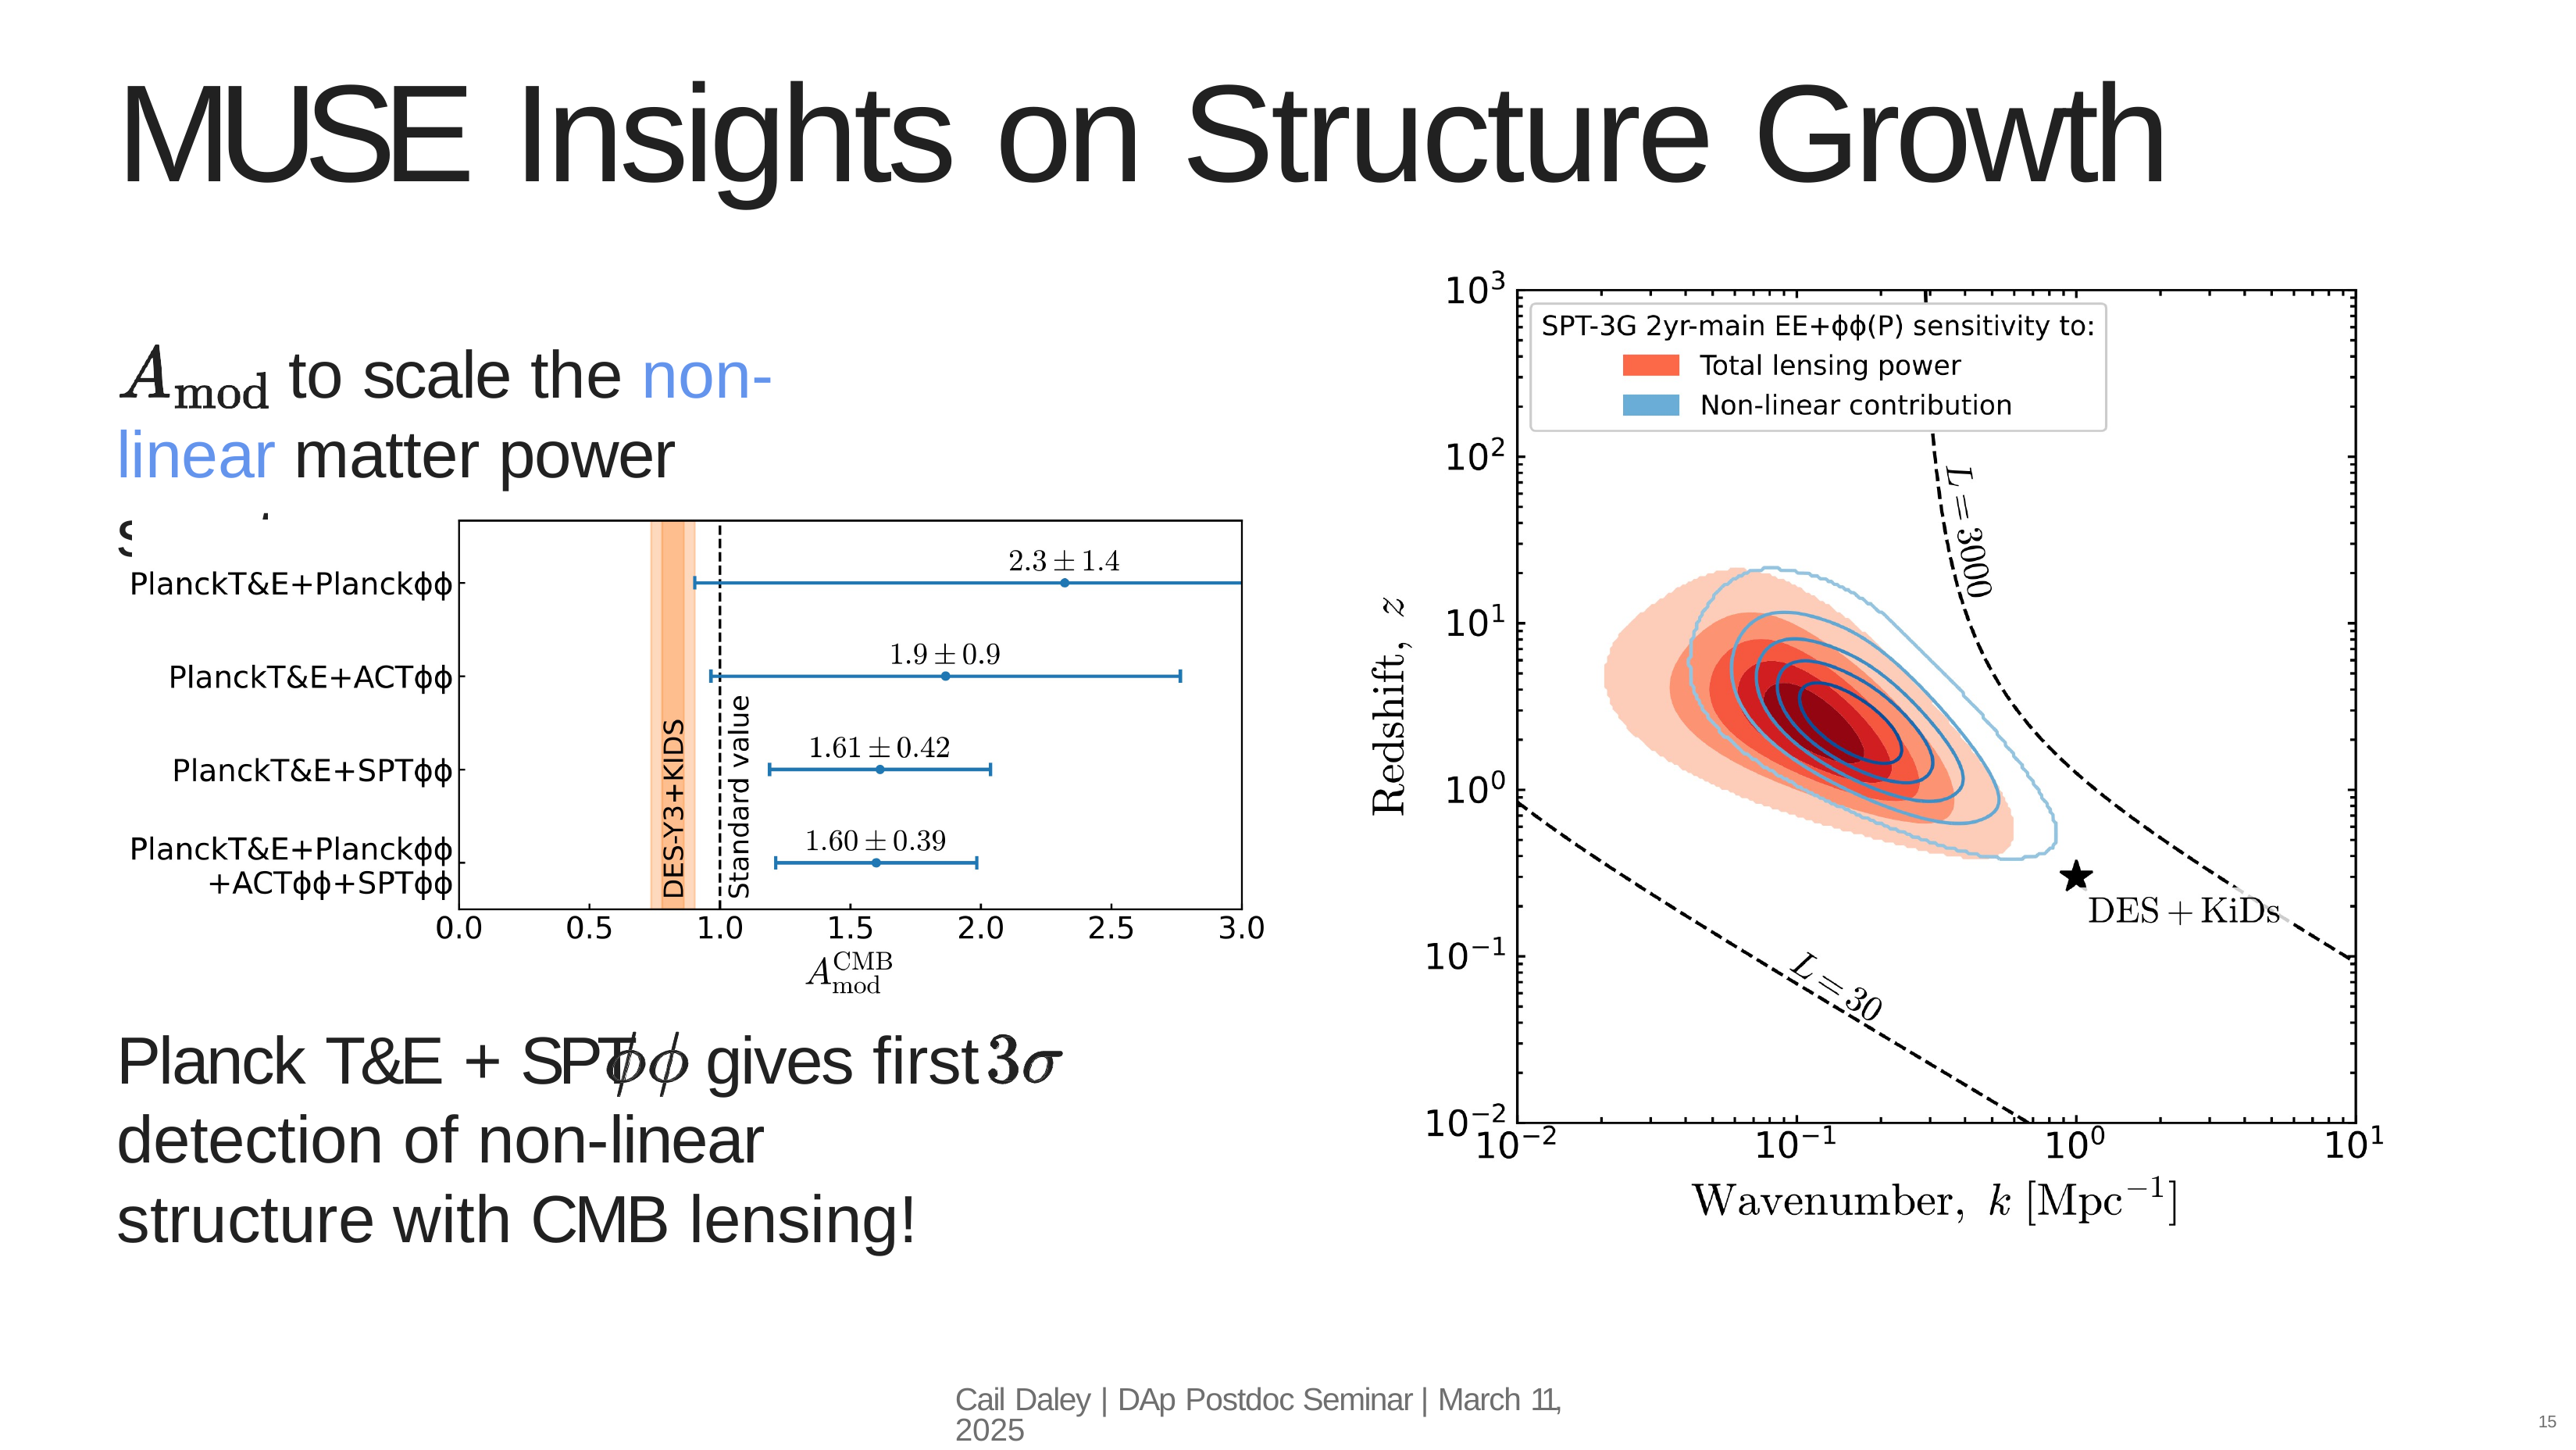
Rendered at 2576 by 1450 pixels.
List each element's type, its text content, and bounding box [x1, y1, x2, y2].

slide_number 15 [2522, 1412, 2564, 1450]
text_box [988, 1034, 1063, 1084]
title MUSE Insights on Structure Growth [115, 0, 2461, 286]
picture [119, 345, 269, 409]
picture [131, 519, 1264, 994]
text_box Planck T&E + SPT gives first detection of non-linear structure with CMB lensing! [115, 1013, 1030, 1256]
footer Cail Daley | DAp Postdoc Seminar | March 11, 2025 [953, 1386, 1622, 1450]
text_box to scale the non-linear matter power spectrum: [115, 327, 922, 570]
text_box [606, 1031, 689, 1098]
picture [1371, 270, 2383, 1226]
